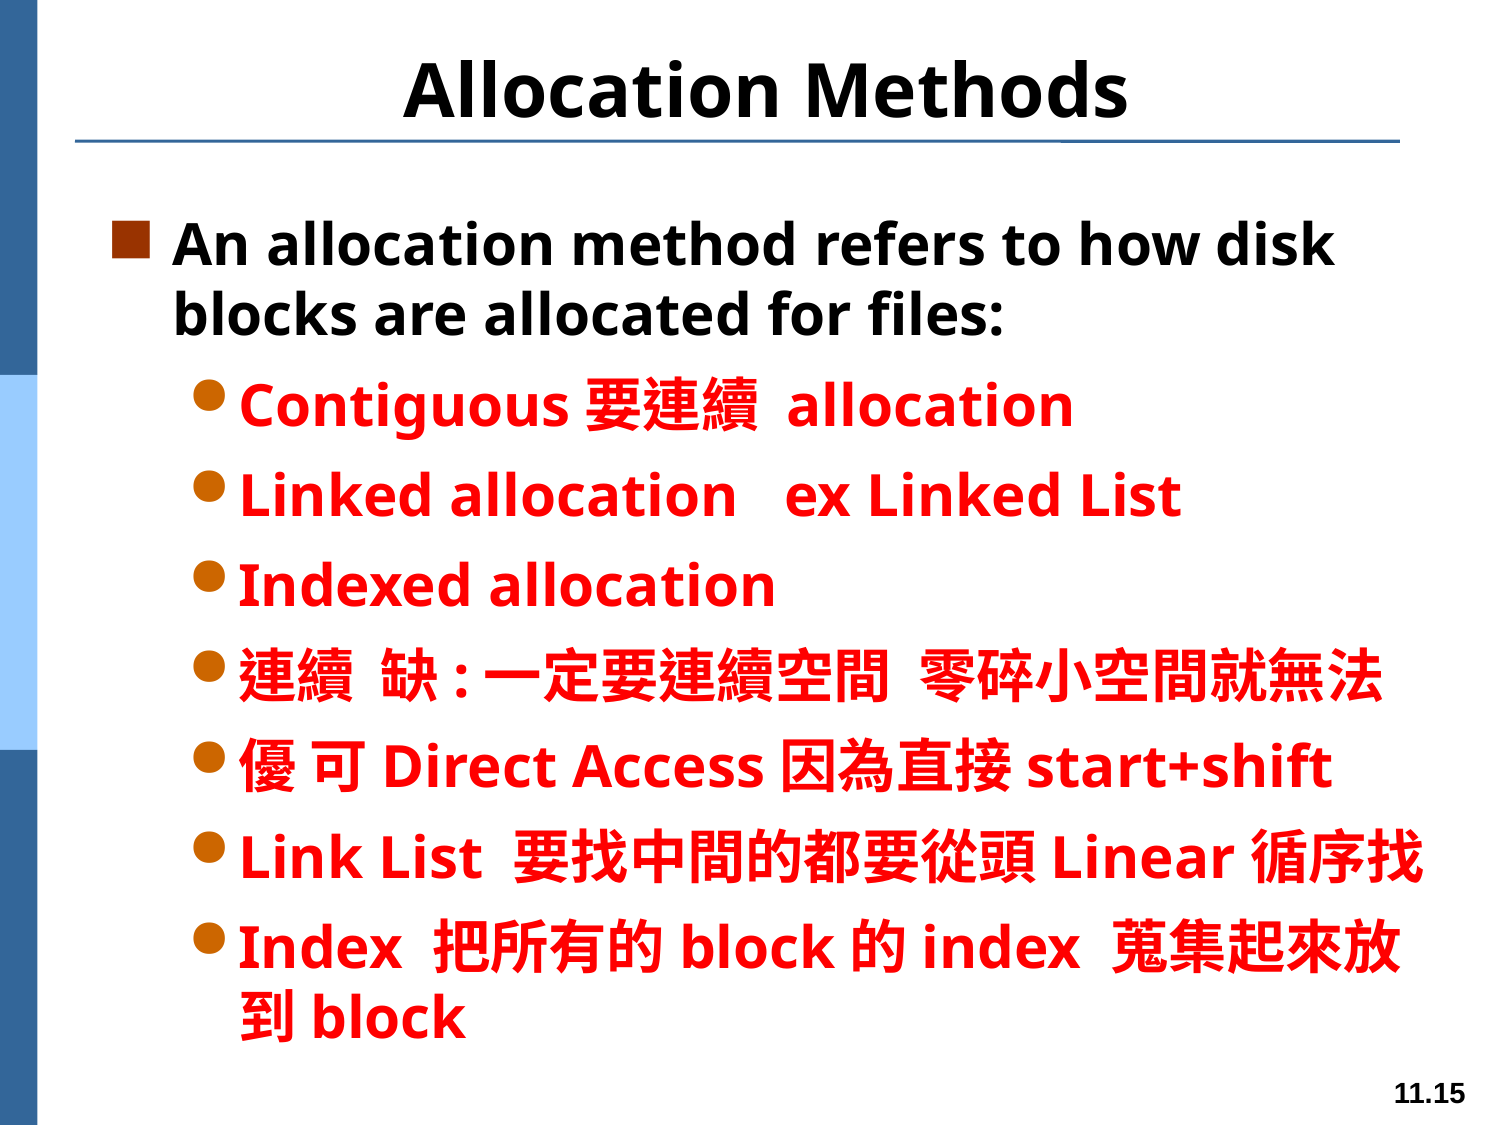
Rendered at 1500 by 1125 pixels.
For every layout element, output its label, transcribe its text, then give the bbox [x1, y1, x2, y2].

list An allocation method refers to how disk blocks are allocated for files: Contiguous要連續 allocation Linked allocation ex Linked List Indexed allocation 連續 缺:一定要連續空間 零碎小空間就無法 優 可Direct Access因為直接start+shift Link List 要找中間的都要從頭Linear循序找 Index 把所有的block的index 蒐集起來放到block [101, 199, 1452, 944]
title Allocation Methods [92, 45, 1443, 141]
